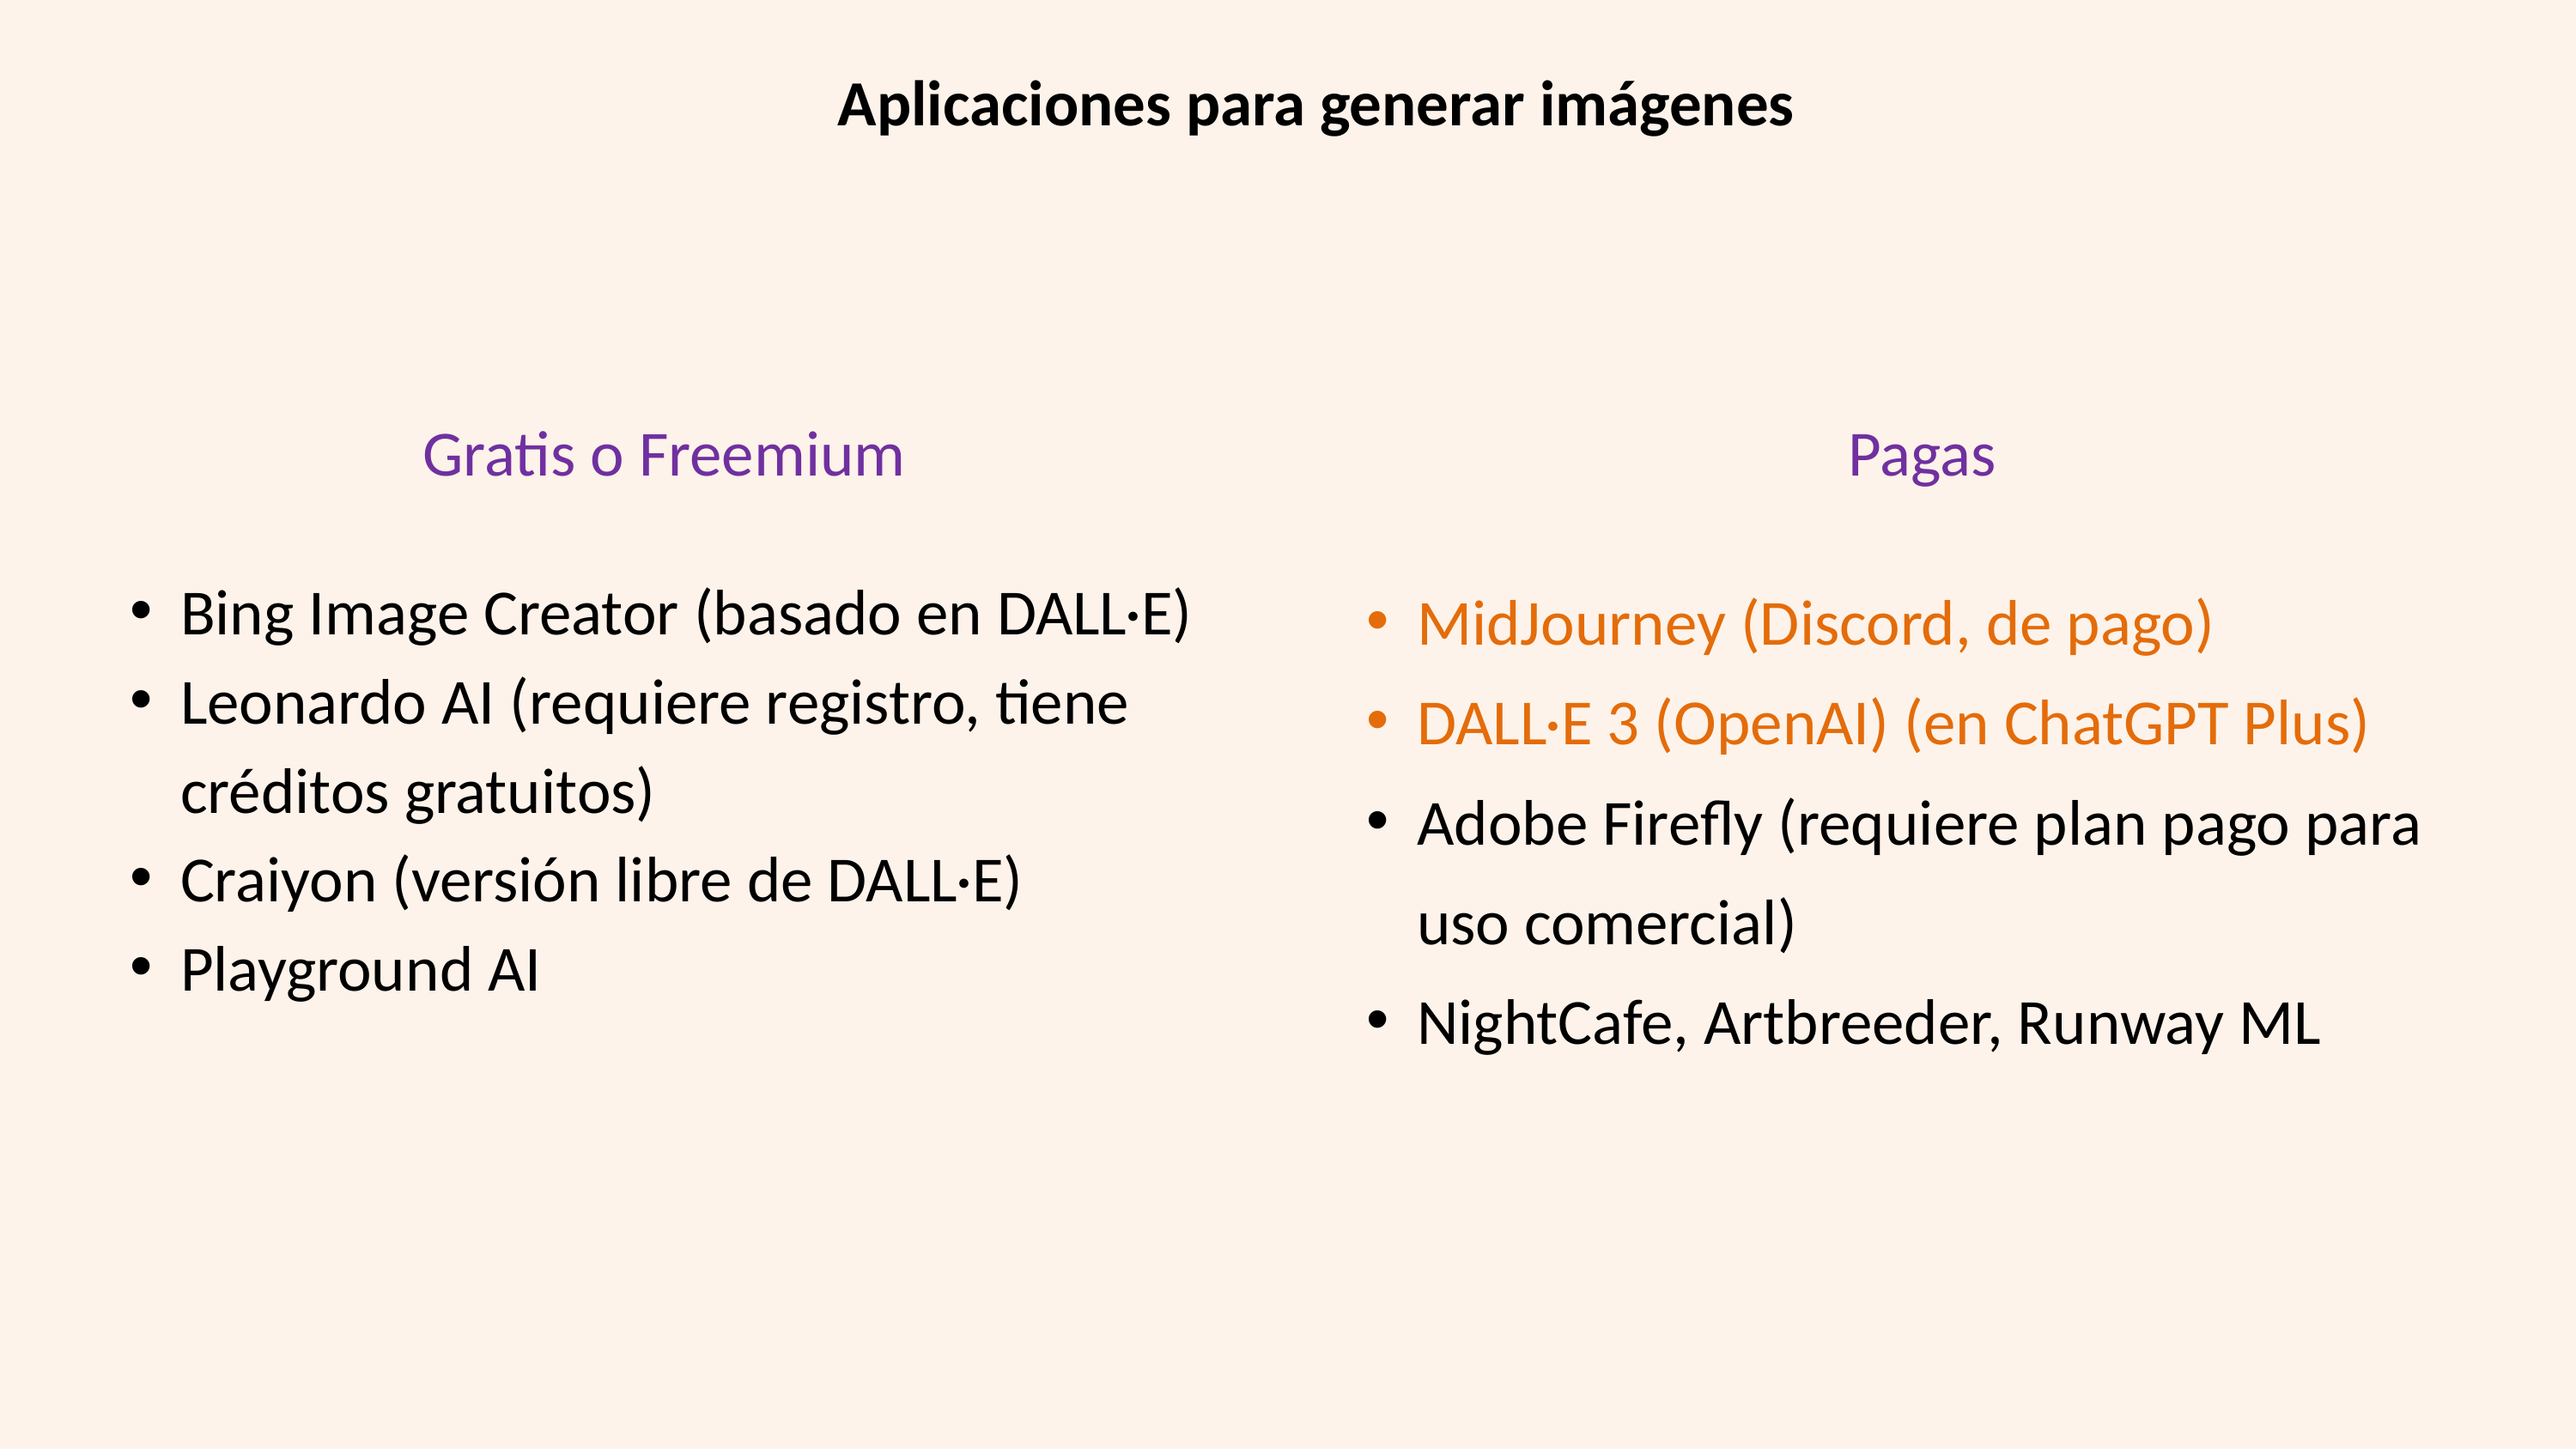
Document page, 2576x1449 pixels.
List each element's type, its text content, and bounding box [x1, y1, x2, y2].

text_box Gratis o Freemium Bing Image Creator (basado en DALL·E) Leonardo AI (requiere registro, tiene créditos gratuitos) Craiyon (versión libre de DALL·E) Playground AI [80, 419, 1249, 1074]
text_box Aplicaciones para generar imágenes [558, 40, 2075, 139]
text_box Pagas MidJourney (Discord, de pago) DALL·E 3 (OpenAI) (en ChatGPT Plus) Adobe Firefly (requiere plan pago para uso comercial) NightCafe, Artbreeder, Runway ML [1316, 419, 2529, 1058]
